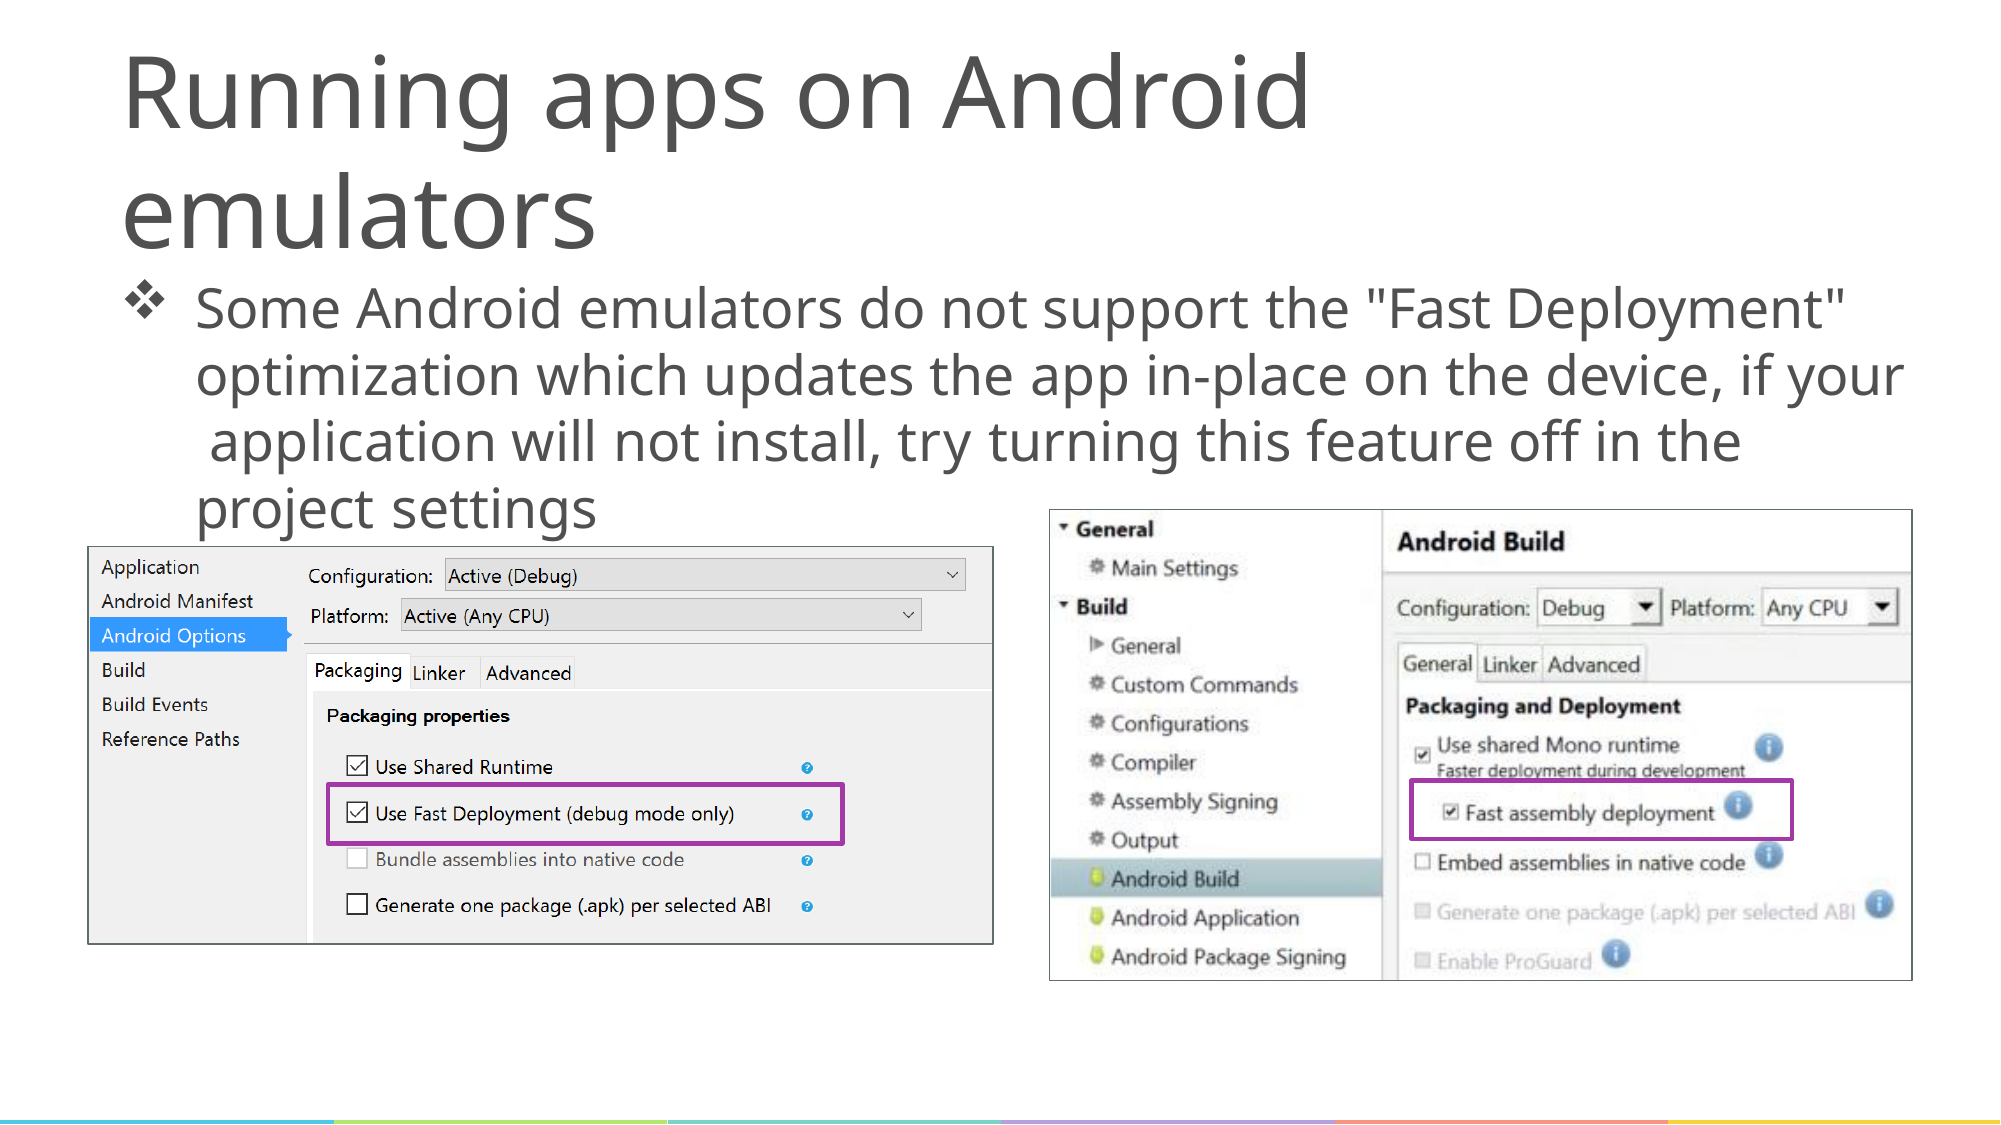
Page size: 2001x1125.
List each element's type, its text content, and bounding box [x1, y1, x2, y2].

text_box [87, 546, 994, 944]
text_box Some Android emulators do not support the "Fast Deployment" optimization which updates the app in-place on the device, if your application will not install, try turning this feature off in the project settings [117, 270, 1916, 540]
text_box [1049, 509, 1912, 981]
title Running apps on Android emulators [117, 25, 1639, 268]
text_box [1411, 780, 1792, 840]
text_box [327, 784, 843, 844]
